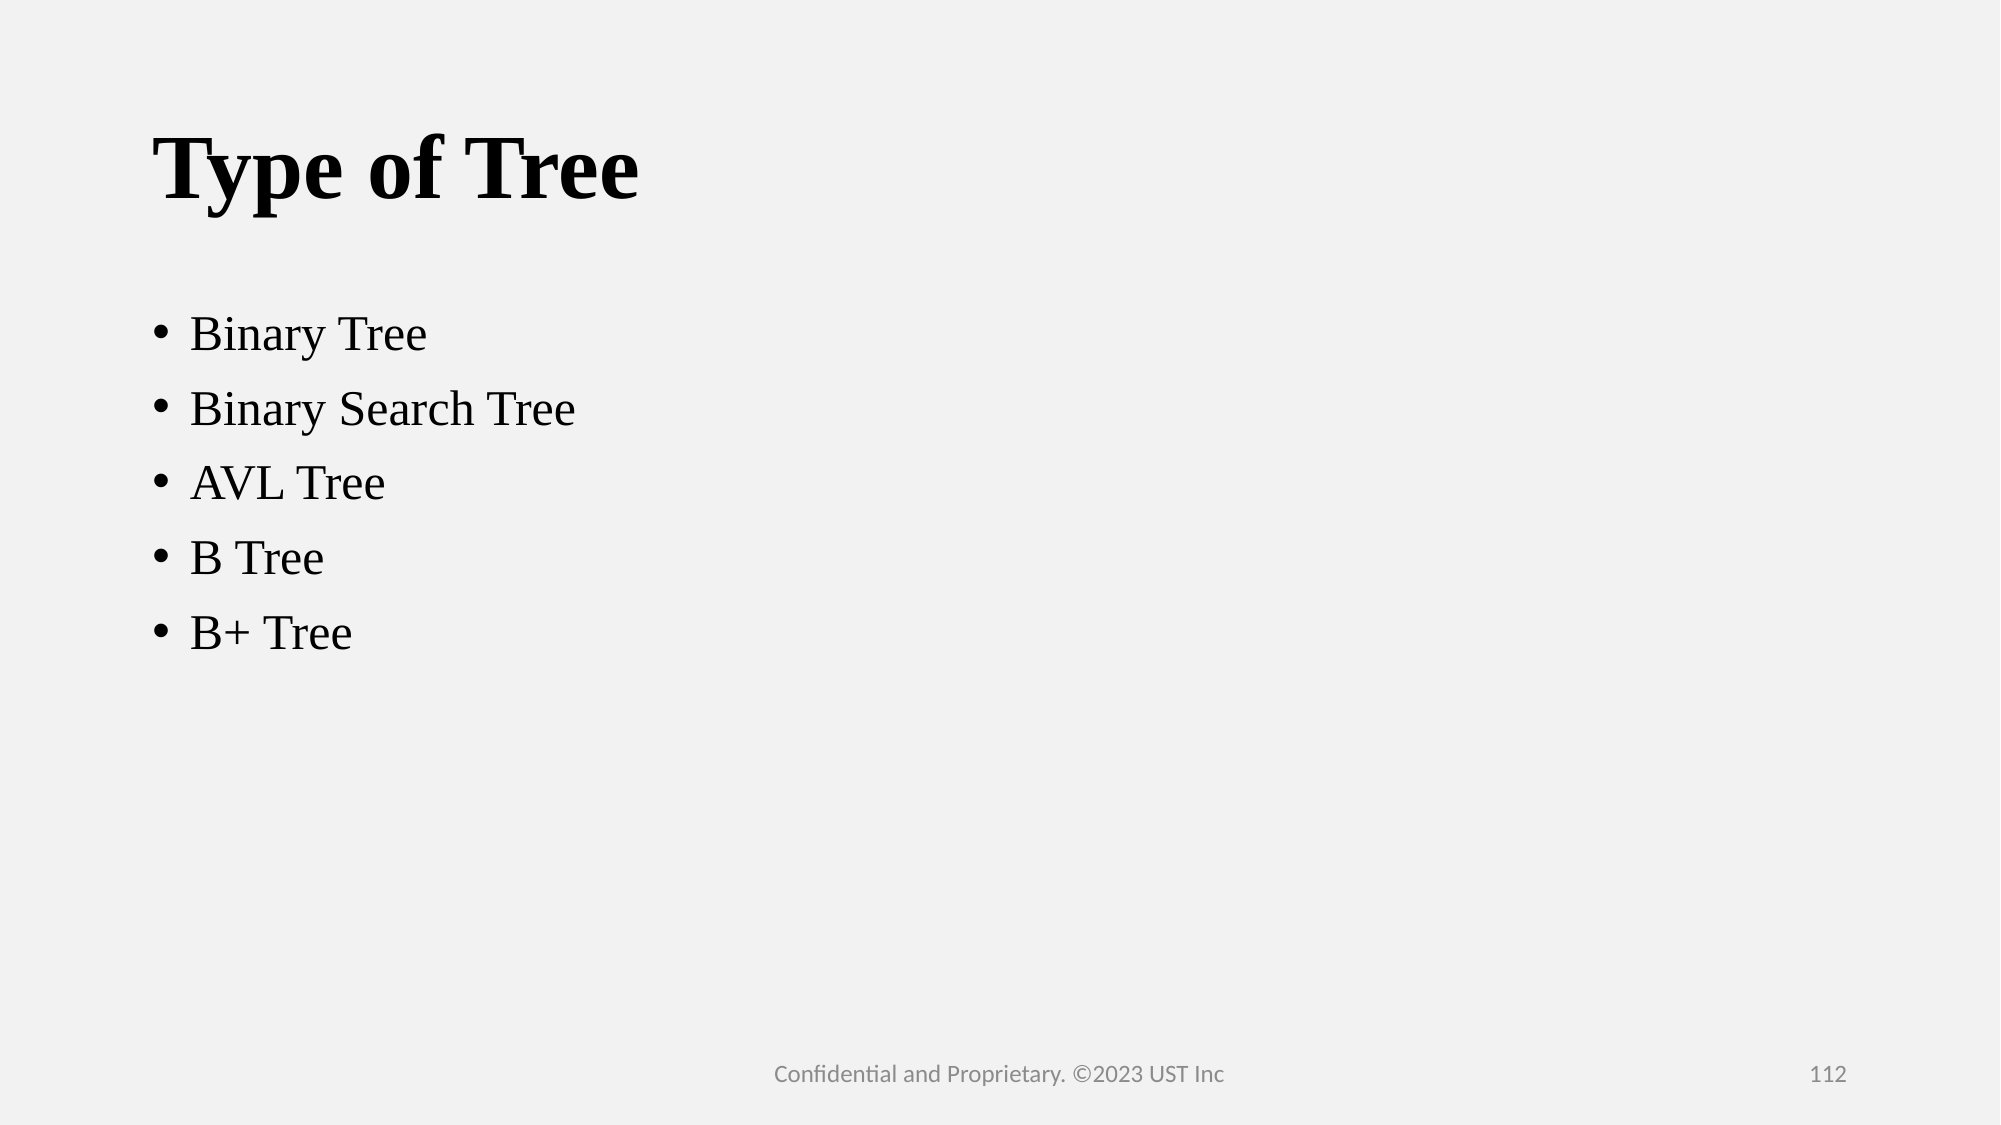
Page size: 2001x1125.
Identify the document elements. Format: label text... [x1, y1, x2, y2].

slide_number 112 [1412, 1042, 1863, 1103]
title Type of Tree [137, 59, 1863, 278]
list Binary Tree Binary Search Tree AVL Tree B Tree B+ Tree [137, 299, 1863, 1014]
footer Confidential and Proprietary. ©2023 UST Inc [662, 1042, 1338, 1103]
